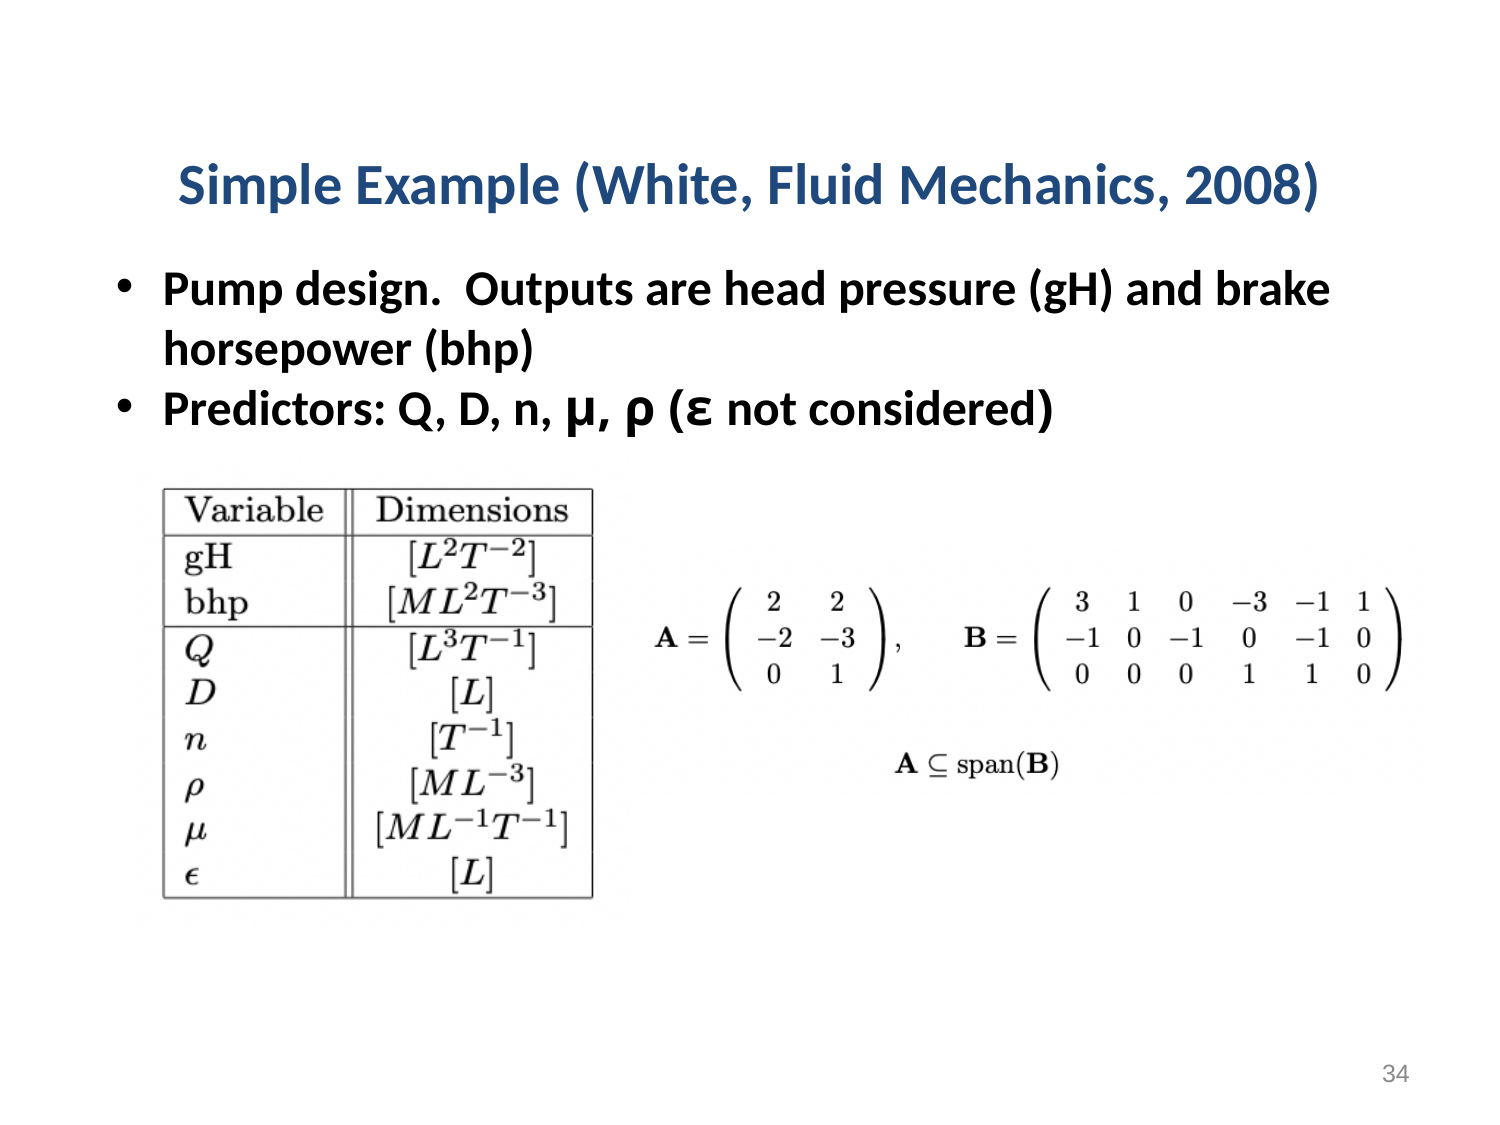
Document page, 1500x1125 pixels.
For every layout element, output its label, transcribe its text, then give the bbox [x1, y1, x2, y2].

title [0, 73, 1303, 261]
text_box Simple Example (White, Fluid Mechanics, 2008) [74, 97, 1425, 266]
slide_number 34 [1074, 1042, 1425, 1103]
text_box Pump design. Outputs are head pressure (gH) and brake horsepower (bhp) Predictors: Q, D, n, μ, ρ (ε not considered) [100, 247, 1482, 445]
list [613, 544, 1426, 796]
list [133, 457, 634, 931]
